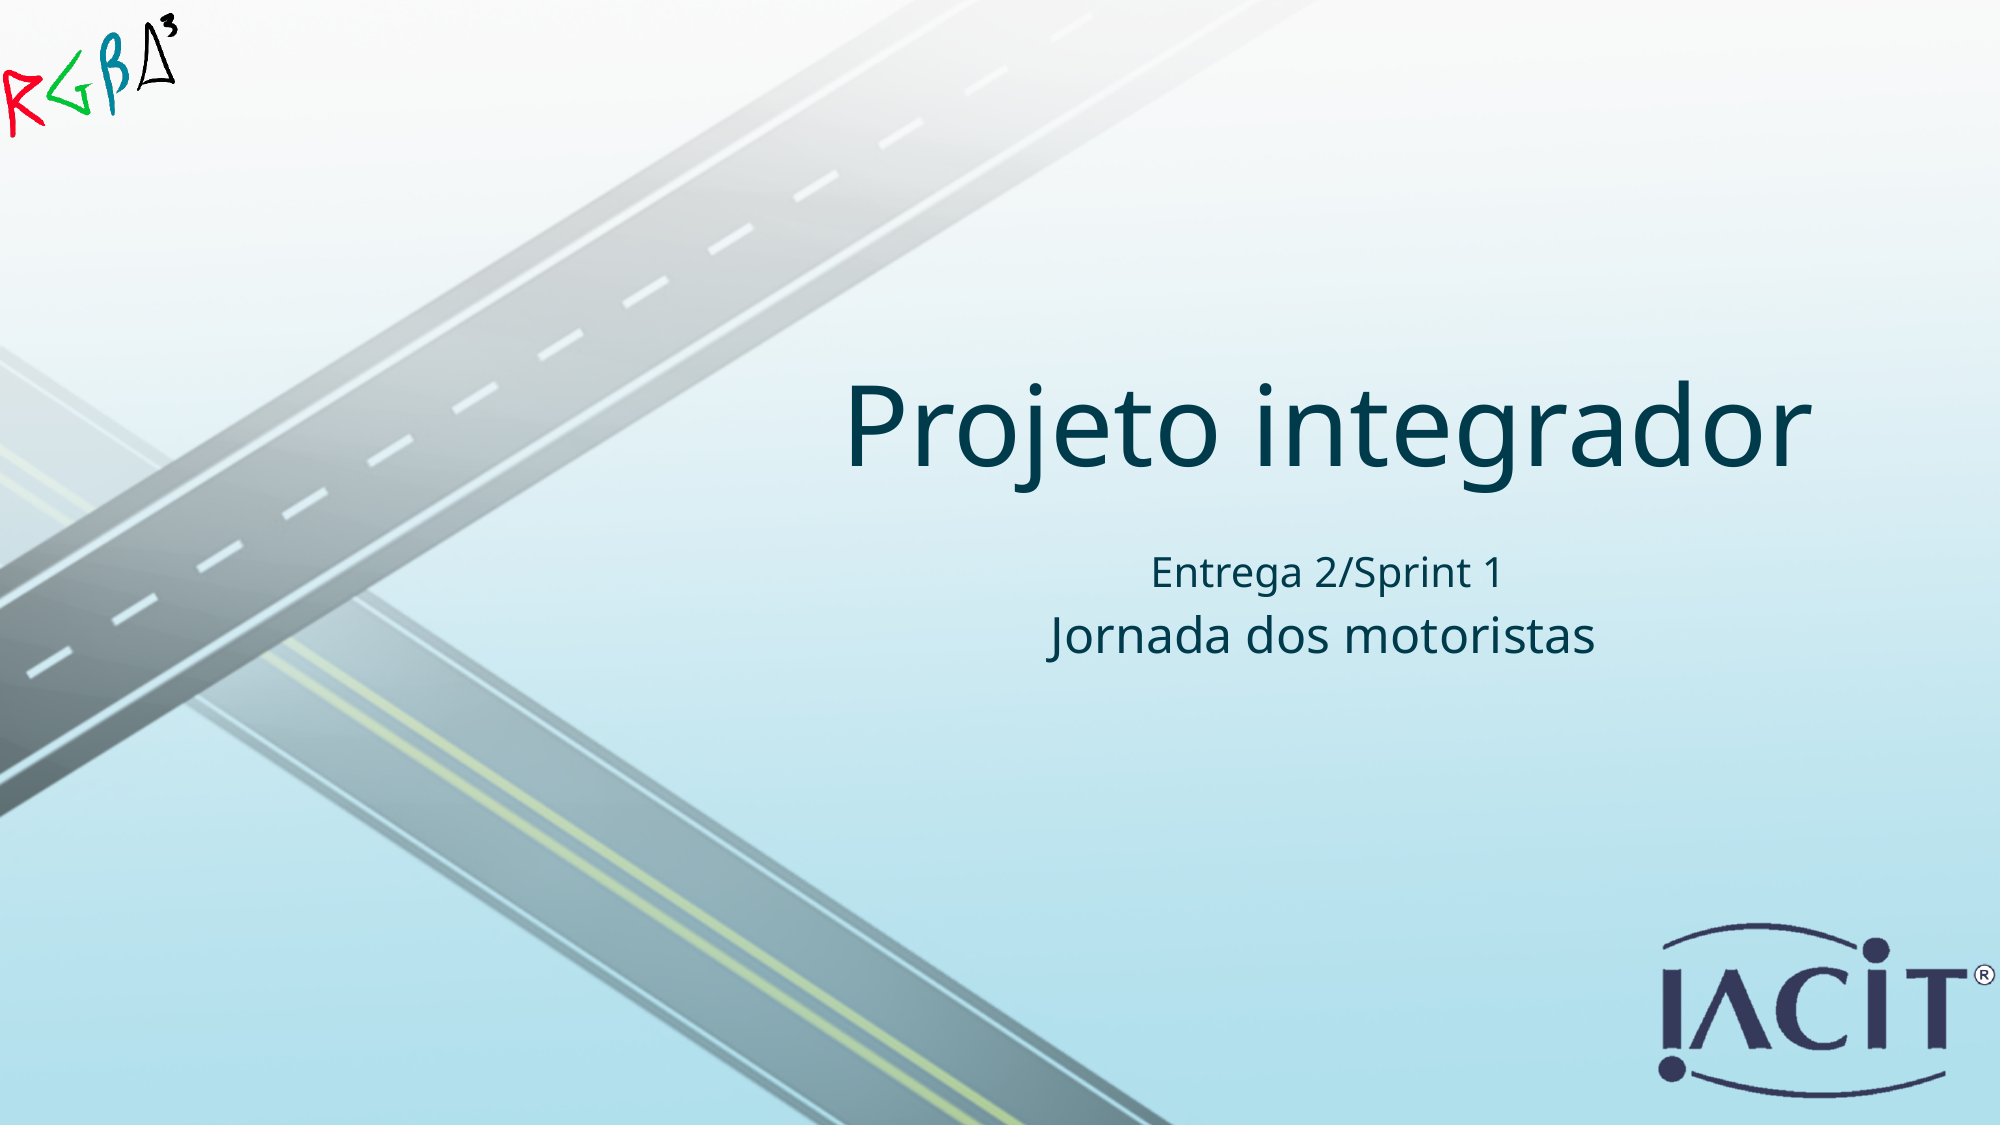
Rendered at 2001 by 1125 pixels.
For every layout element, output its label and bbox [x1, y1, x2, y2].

picture [1607, 895, 2000, 1125]
picture [0, 0, 179, 144]
list [0, 0, 2000, 1125]
